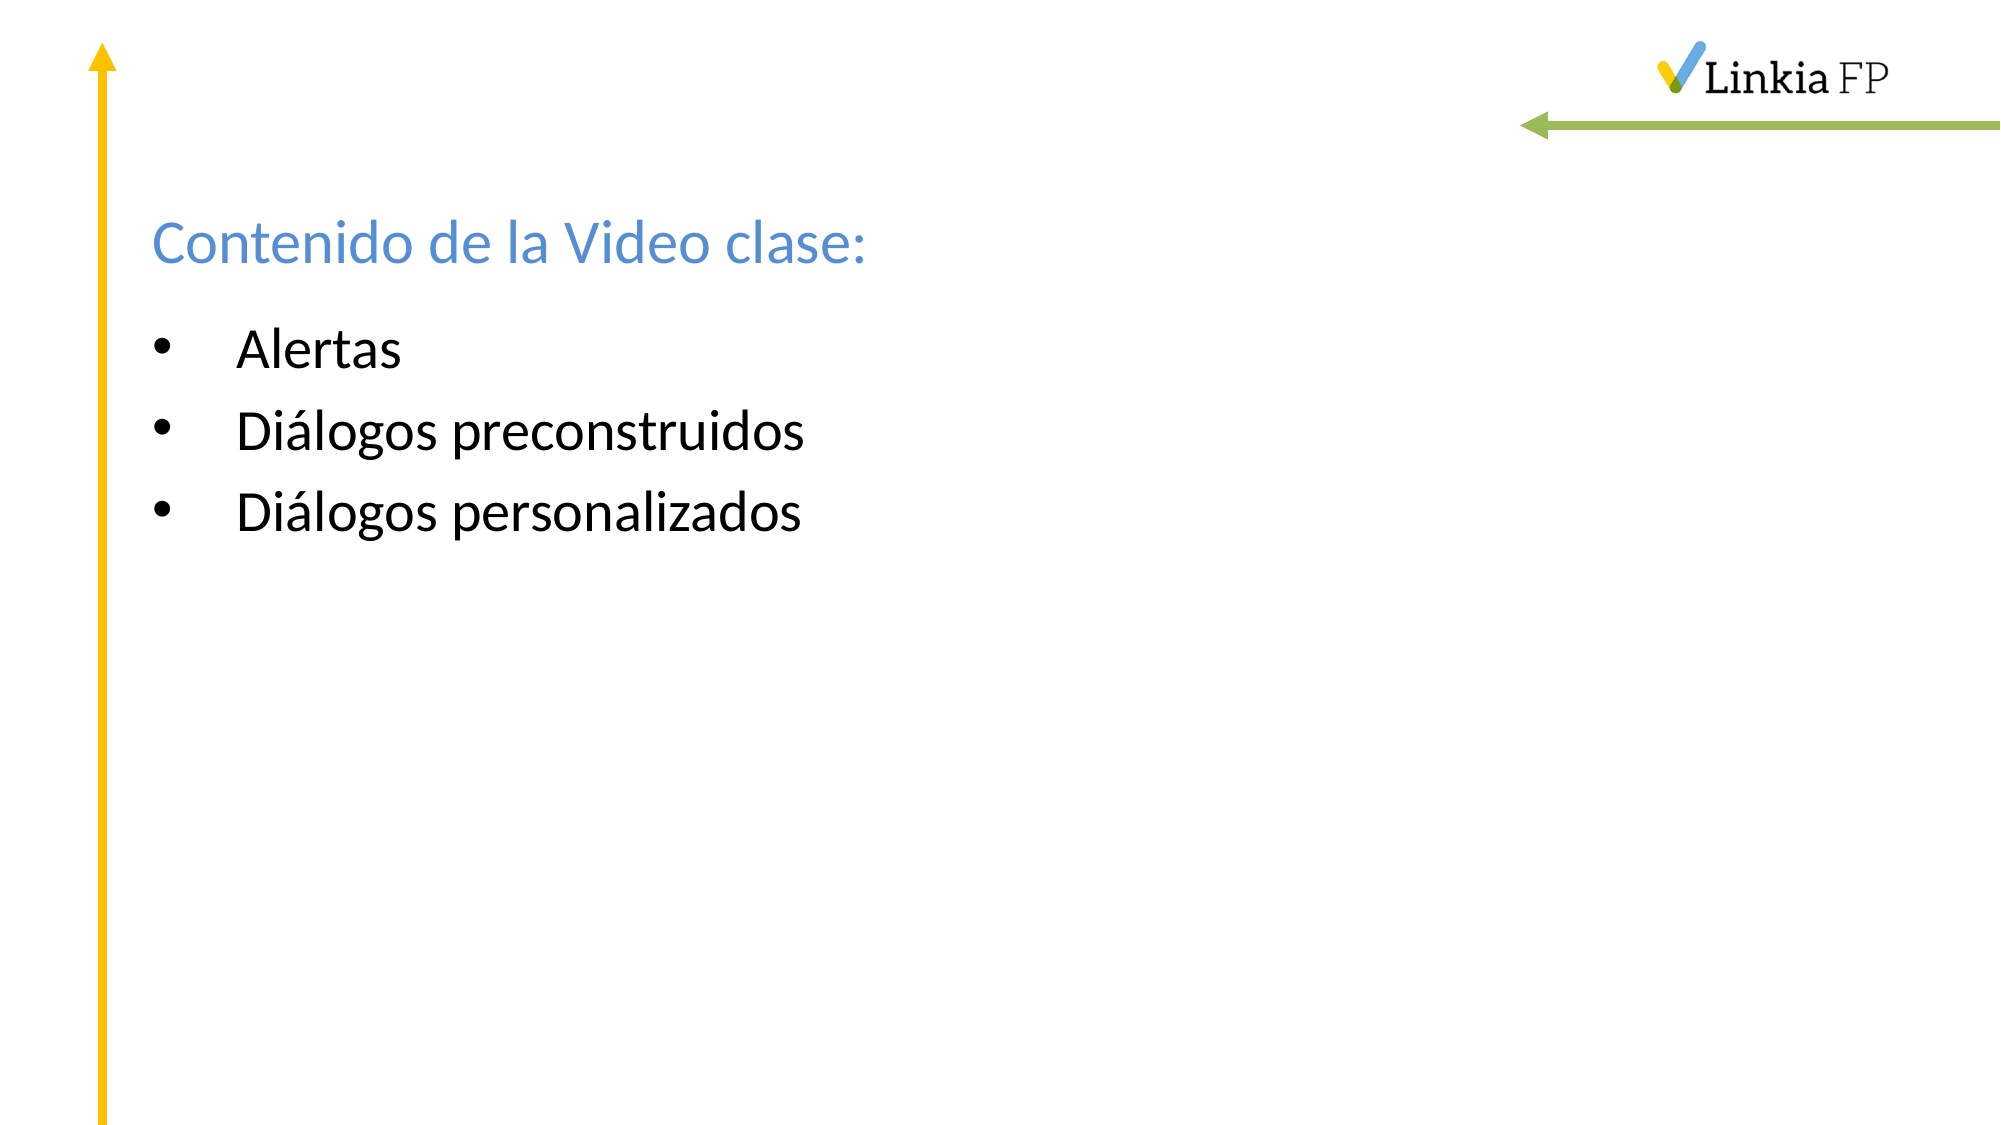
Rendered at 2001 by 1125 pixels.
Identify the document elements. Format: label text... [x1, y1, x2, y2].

list Alertas Diálogos preconstruidos Diálogos personalizados [137, 302, 1945, 669]
picture [1649, 39, 1900, 95]
title Contenido de la Video clase: [137, 174, 1945, 302]
